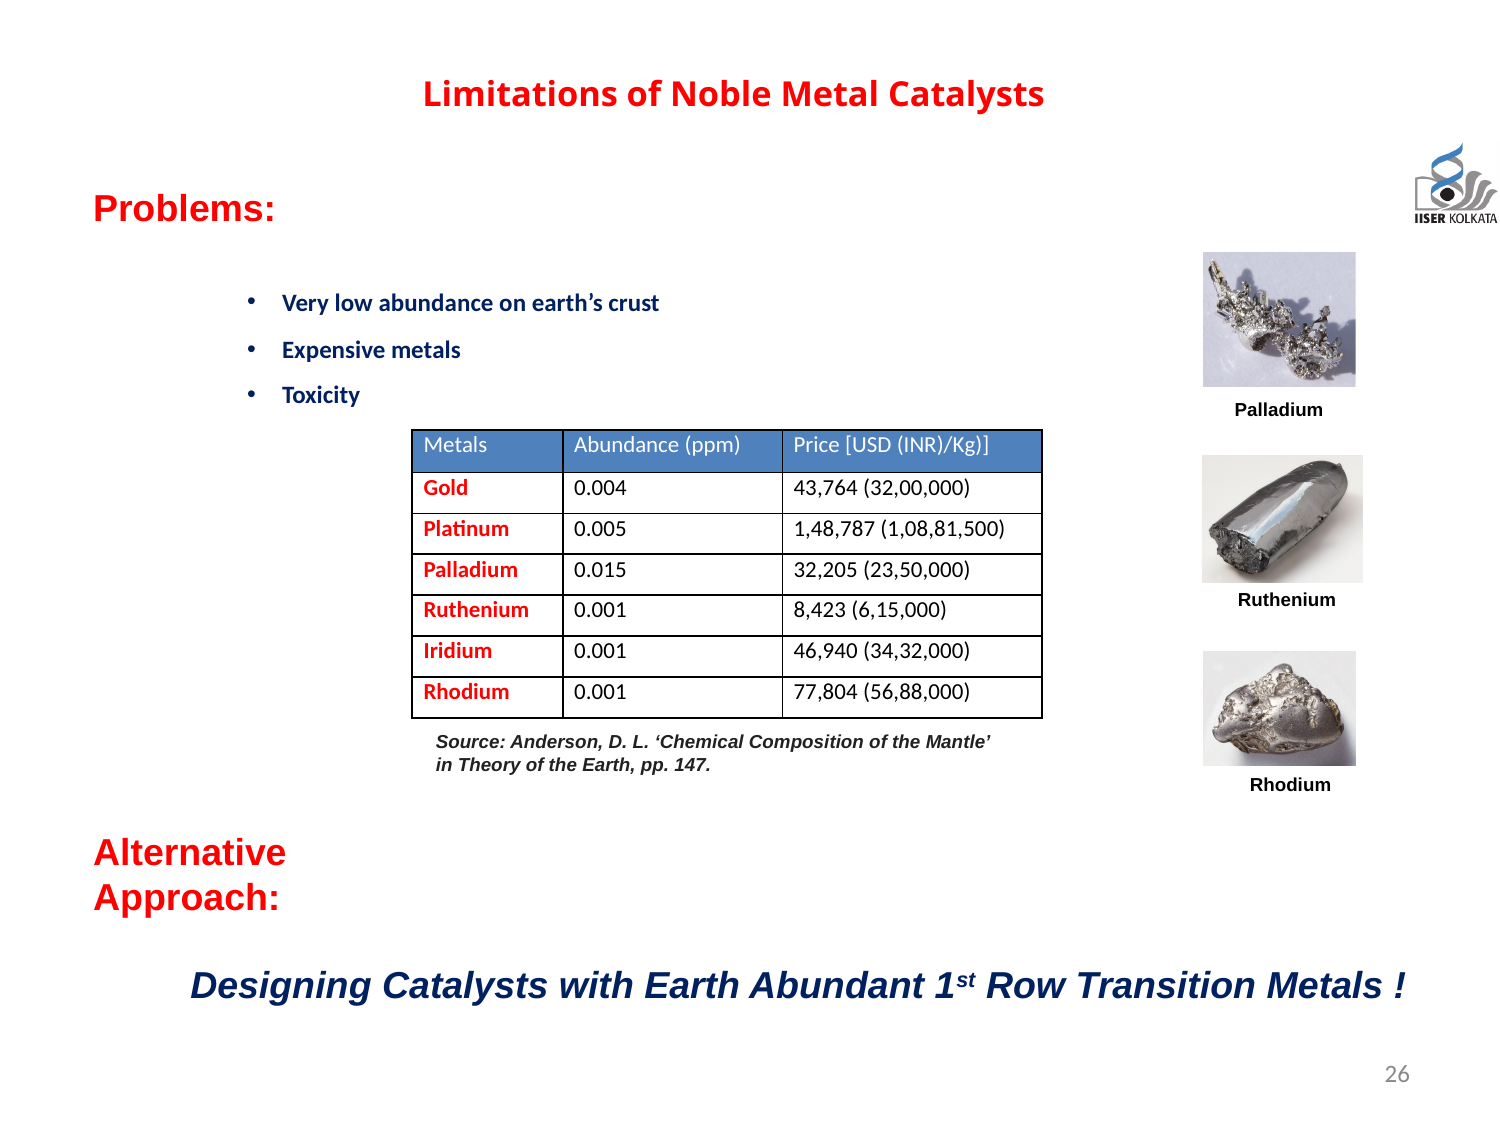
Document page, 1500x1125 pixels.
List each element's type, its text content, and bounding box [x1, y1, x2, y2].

text_box Rhodium [1234, 765, 1371, 803]
table_header Abundance (ppm) [564, 431, 782, 472]
slide_number 26 [1074, 1042, 1425, 1103]
table_cell Iridium [413, 637, 562, 676]
table_cell 46,940 (34,32,000) [783, 637, 1041, 676]
table_cell Rhodium [413, 678, 562, 717]
text_box Limitations of Noble Metal Catalysts [407, 64, 1061, 121]
table_cell 0.004 [564, 473, 782, 513]
text_box Designing Catalysts with Earth Abundant 1st Row Transition Metals ! [175, 954, 1422, 1014]
table_cell 0.015 [564, 555, 782, 594]
table_header Price [USD (INR)/Kg)] [783, 431, 1041, 472]
table_cell Ruthenium [413, 596, 562, 635]
table_cell 1,48,787 (1,08,81,500) [783, 514, 1041, 553]
table_cell 43,764 (32,00,000) [783, 473, 1041, 513]
picture [1201, 455, 1364, 583]
picture [1407, 140, 1500, 226]
table_cell Gold [413, 473, 562, 513]
table_cell 8,423 (6,15,000) [783, 596, 1041, 635]
text_box Expensive metals Toxicity [232, 311, 610, 417]
text_box Alternative Approach: [78, 820, 421, 926]
table_cell 77,804 (56,88,000) [783, 678, 1041, 717]
table_header Metals [413, 431, 562, 472]
table_cell 32,205 (23,50,000) [783, 555, 1041, 594]
picture [1202, 251, 1356, 387]
table_cell Platinum [413, 514, 562, 553]
text_box Palladium [1219, 395, 1356, 428]
text_box Very low abundance on earth’s crust [232, 264, 766, 324]
table_cell Palladium [413, 555, 562, 594]
picture [1202, 651, 1356, 766]
table_cell 0.001 [564, 637, 782, 676]
table_cell 0.005 [564, 514, 782, 553]
text_box Problems: [78, 176, 356, 237]
table_cell 0.001 [564, 678, 782, 717]
table_cell 0.001 [564, 596, 782, 635]
text_box Ruthenium [1223, 591, 1360, 618]
text_box Source: Anderson, D. L. ‘Chemical Composition of the Mantle’ in Theory of the Earth, pp. 147. [421, 722, 1020, 783]
